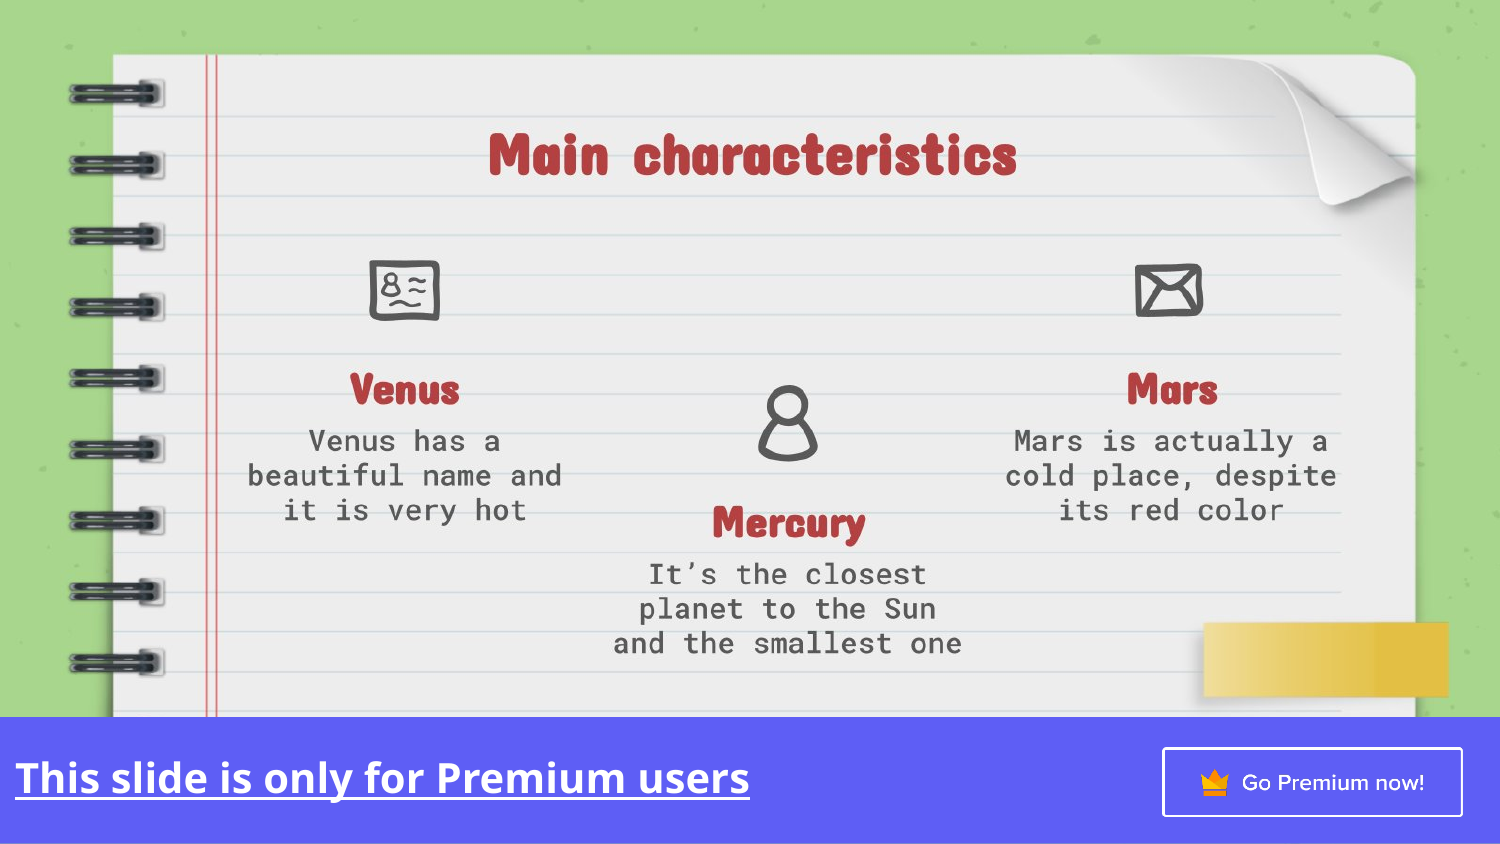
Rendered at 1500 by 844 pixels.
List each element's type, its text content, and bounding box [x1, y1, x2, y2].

picture [0, 0, 1500, 717]
text_box This slide is only for Premium users [0, 717, 1500, 844]
picture [1162, 747, 1463, 817]
